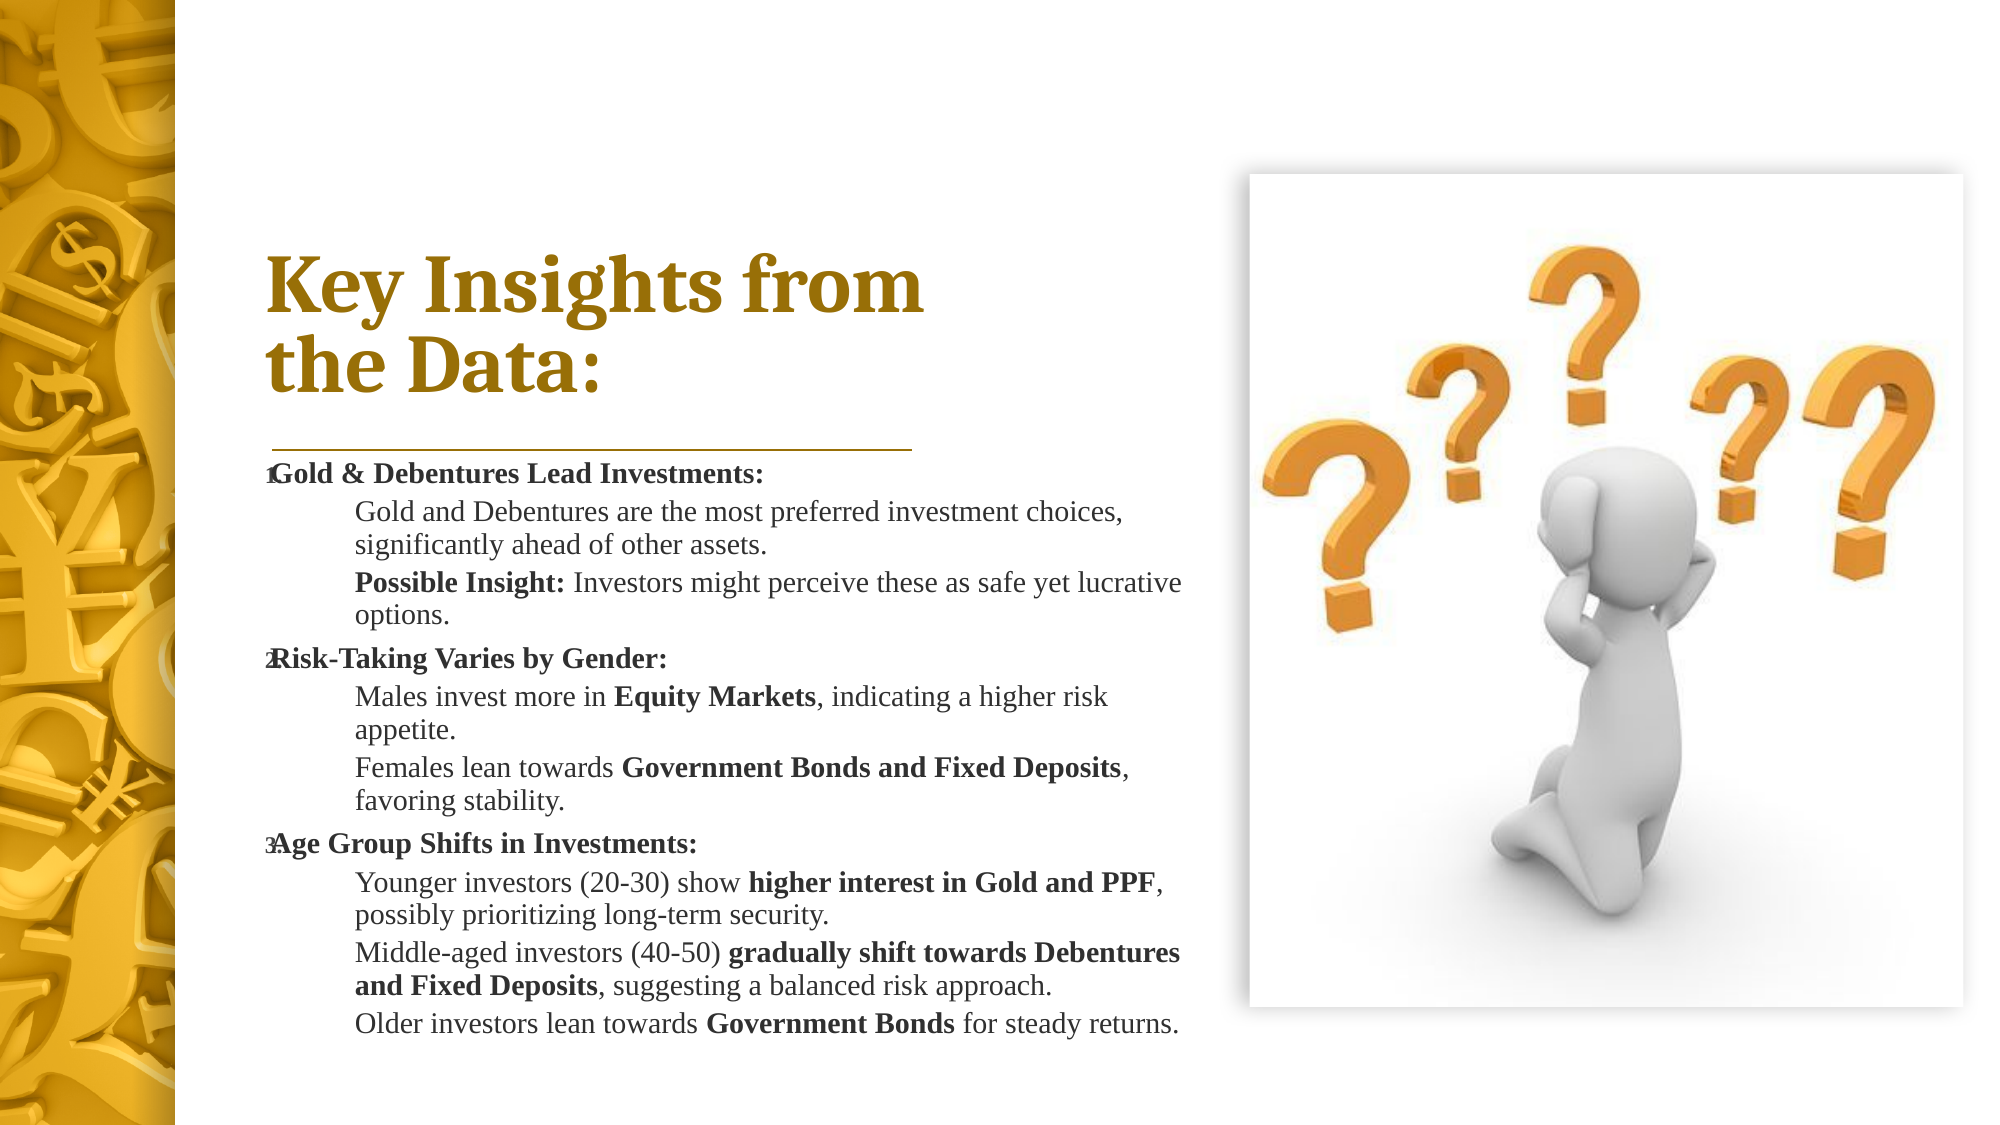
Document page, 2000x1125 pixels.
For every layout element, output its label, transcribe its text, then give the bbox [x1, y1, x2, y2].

picture [1249, 174, 1964, 1007]
list Gold & Debentures Lead Investments: Gold and Debentures are the most preferred investment choices, significantly ahead of other assets. Possible Insight: Investors might perceive these as safe yet lucrative options. Risk-Taking Varies by Gender: Males invest more in Equity Markets, indicating a higher risk appetite. Females lean towards Government Bonds and Fixed Deposits, favoring stability. Age Group Shifts in Investments: Younger investors (20-30) show higher interest in Gold and PPF, possibly prioritizing long-term security. Middle-aged investors (40-50) gradually shift towards Debentures and Fixed Deposits, suggesting a balanced risk approach. Older investors lean towards Government Bonds for steady returns. [249, 450, 1213, 1100]
picture [0, 0, 175, 1125]
title Key Insights from the Data: [250, 99, 988, 416]
